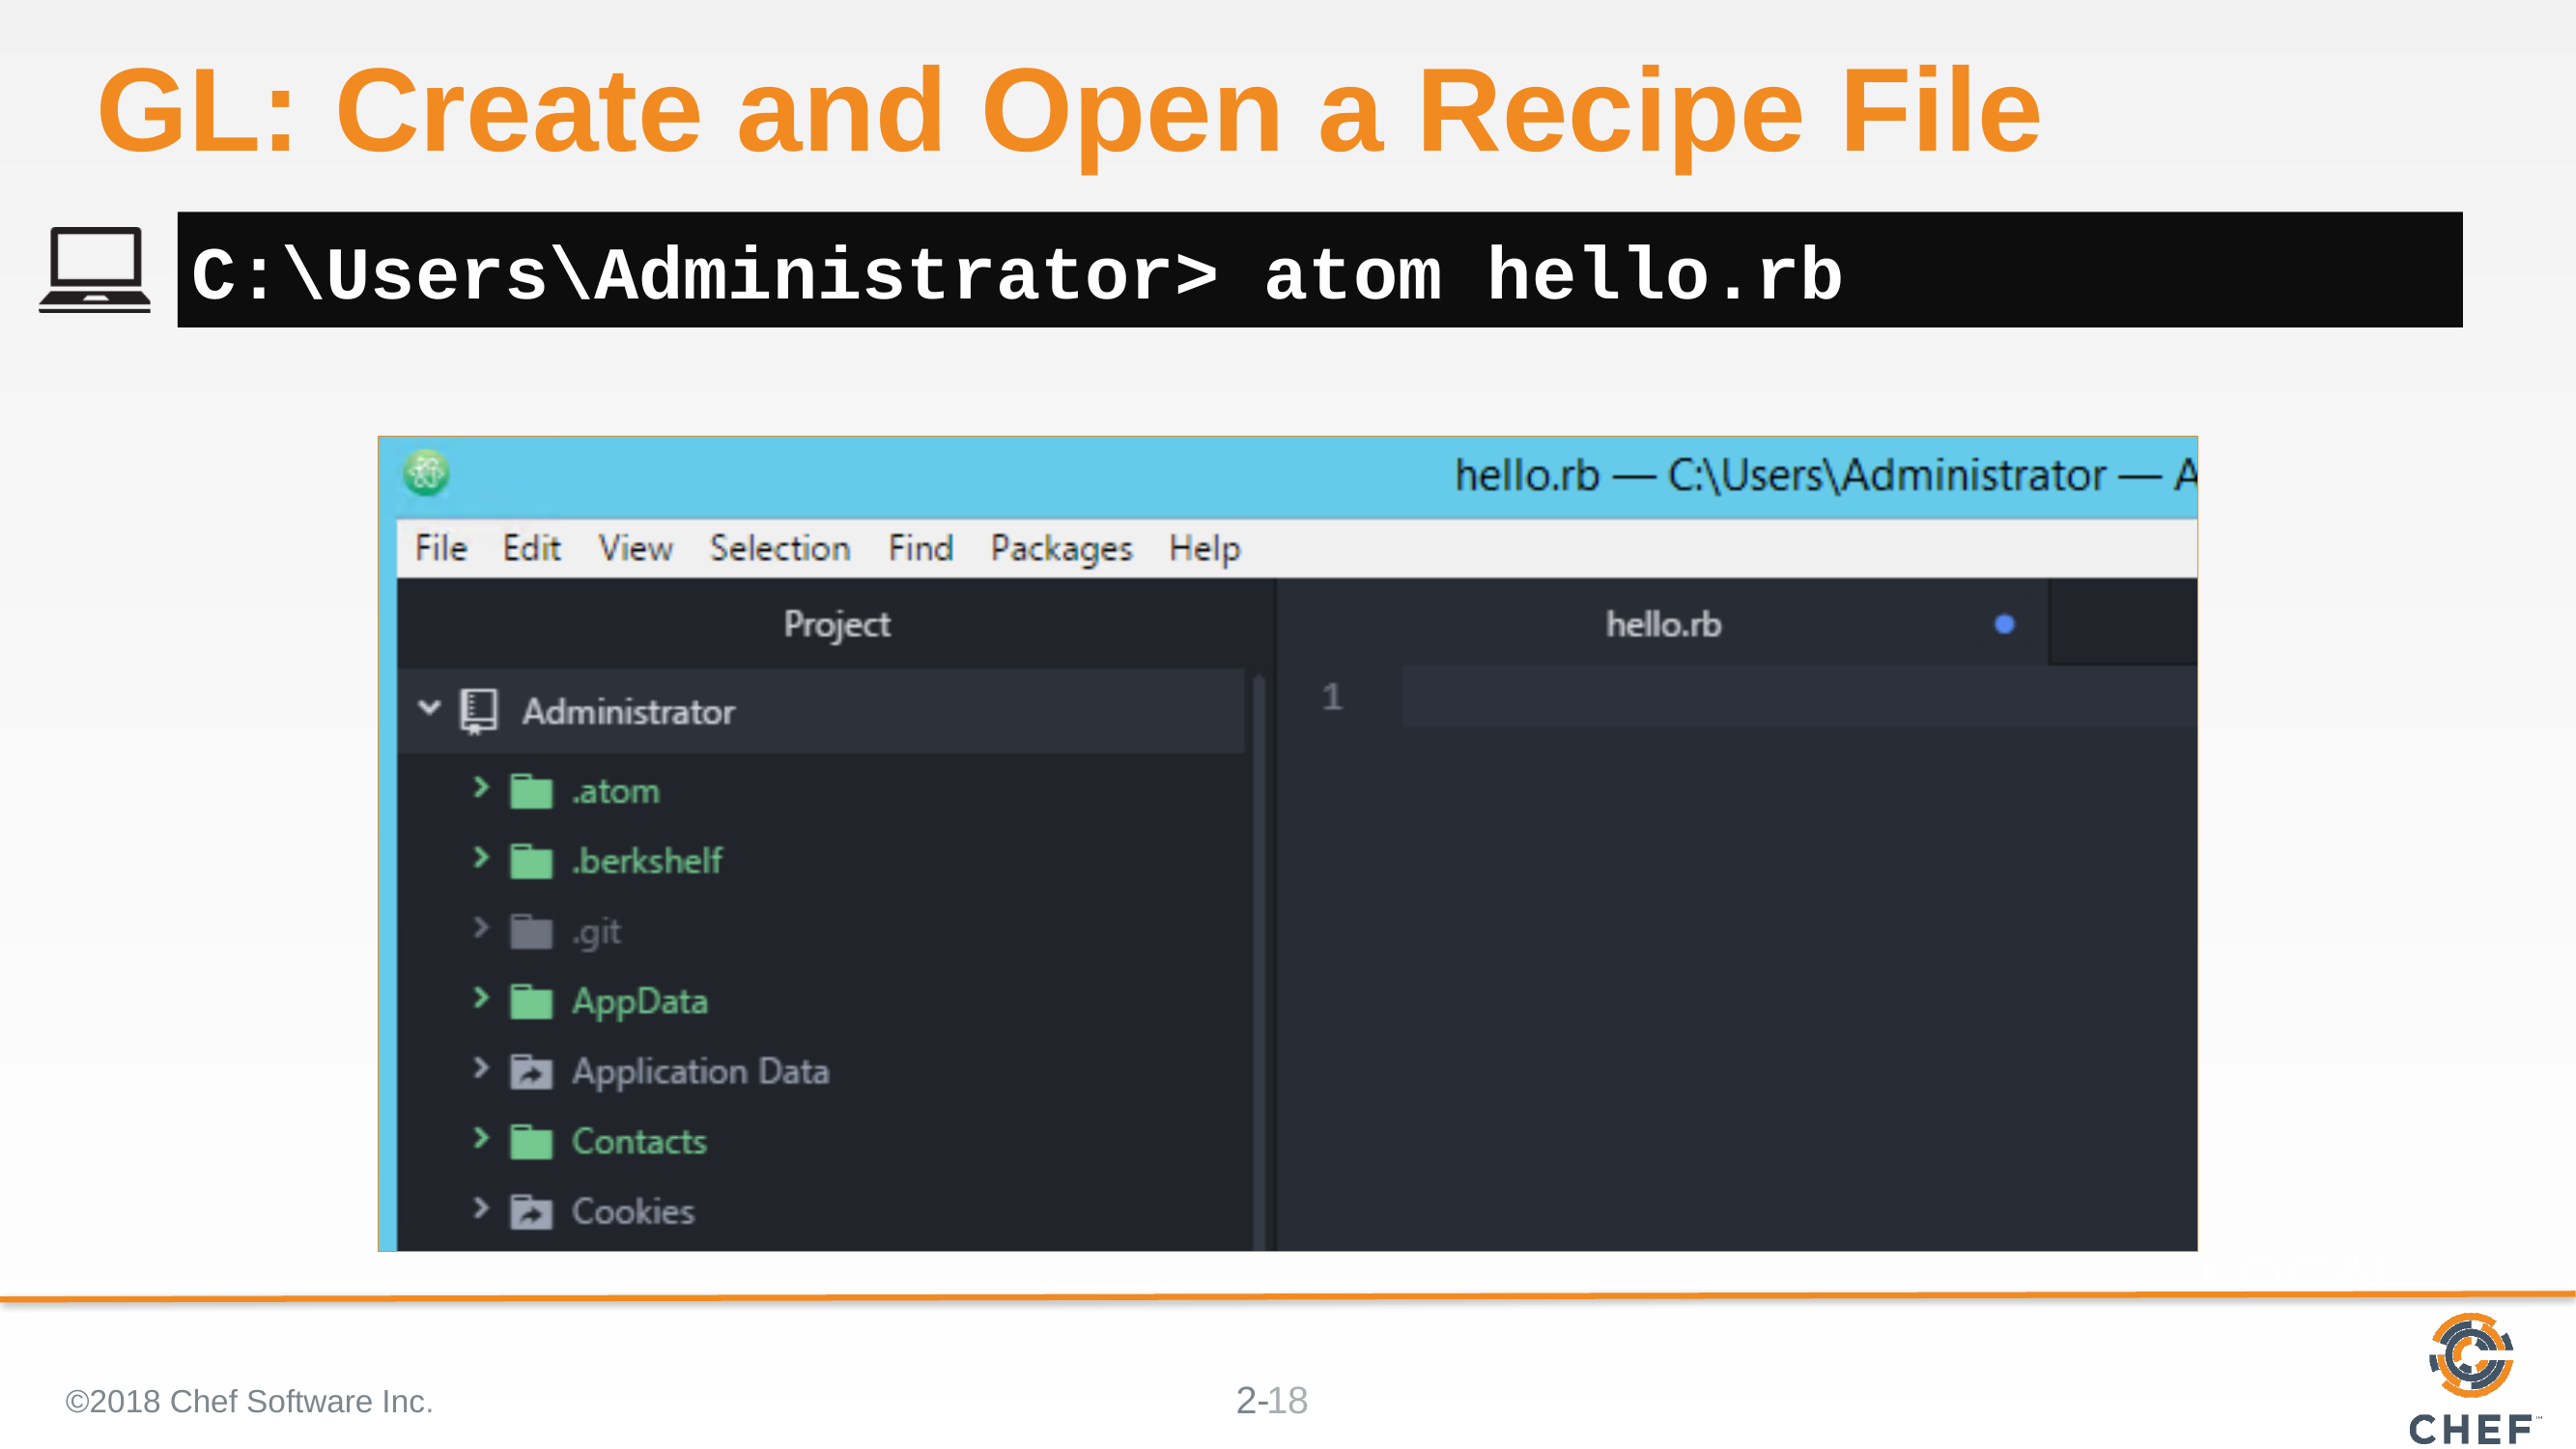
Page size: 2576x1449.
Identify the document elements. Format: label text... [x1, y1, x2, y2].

picture [377, 436, 2198, 1252]
footer ©2018 Chef Software Inc. [51, 1359, 952, 1440]
title GL: Create and Open a Recipe File [96, 48, 2463, 180]
list C:\Users\Administrator> atom hello.rb [177, 212, 2463, 327]
slide_number 18 [998, 1359, 1578, 1437]
picture [2399, 1297, 2550, 1449]
